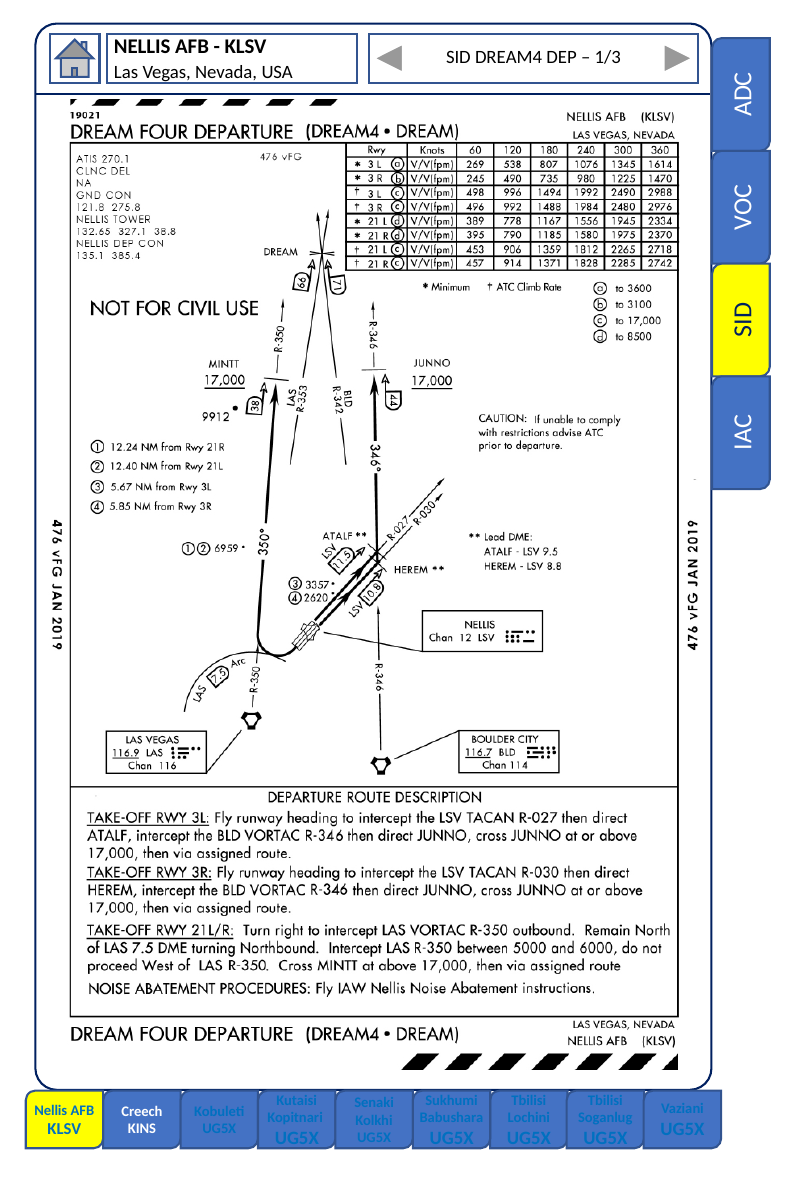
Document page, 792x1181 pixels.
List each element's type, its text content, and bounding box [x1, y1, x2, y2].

text_box Sukhumi Babushara UG5X [411, 1089, 492, 1150]
text_box Tbilisi Soganlug UG5X [565, 1089, 646, 1150]
list Las Vegas, Nevada, USA [108, 59, 357, 85]
picture [41, 99, 706, 1070]
text_box Senaki Kolkhi UG5X [334, 1089, 414, 1150]
text_box VOC [711, 149, 771, 265]
text_box ADC [711, 37, 771, 152]
text_box Creech KINS [102, 1089, 182, 1150]
text_box Nellis AFB KLSV [24, 1089, 105, 1150]
text_box NELLIS AFB - KLSV [108, 32, 357, 59]
list SID DREAM4 DEP – 1/3 [369, 32, 698, 83]
text_box Kutaisi Kopitnari UG5X [256, 1089, 337, 1150]
text_box SID [711, 262, 771, 378]
text_box Vaziani UG5X [642, 1089, 723, 1150]
text_box IAC [711, 375, 771, 491]
text_box Tbilisi Lochini UG5X [489, 1089, 569, 1150]
text_box Kobuleti UG5X [179, 1089, 260, 1150]
